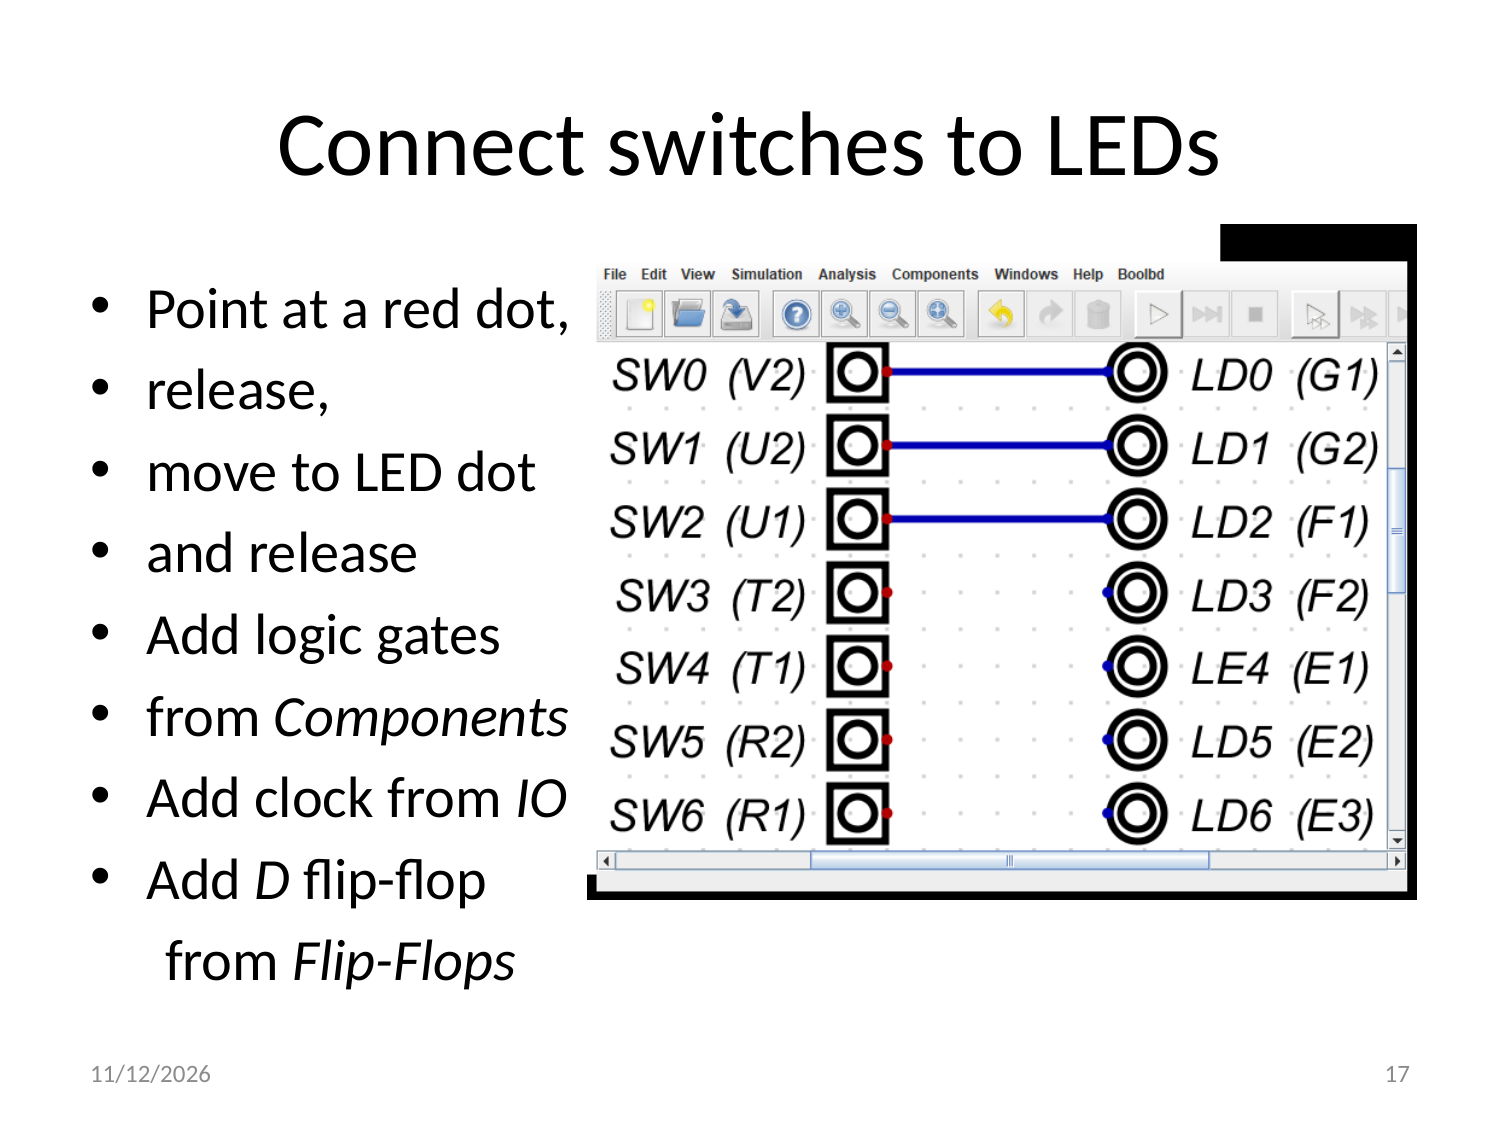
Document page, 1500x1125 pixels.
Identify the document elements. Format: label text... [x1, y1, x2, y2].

picture [587, 224, 1417, 901]
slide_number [75, 1042, 425, 1103]
slide_number 17 [1074, 1042, 1425, 1103]
list Point at a red dot, release, move to LED dot and release Add logic gates from Components Add clock from IO Add D flip-flop from Flip-Flops [75, 262, 1425, 1005]
title Connect switches to LEDs [75, 45, 1425, 233]
